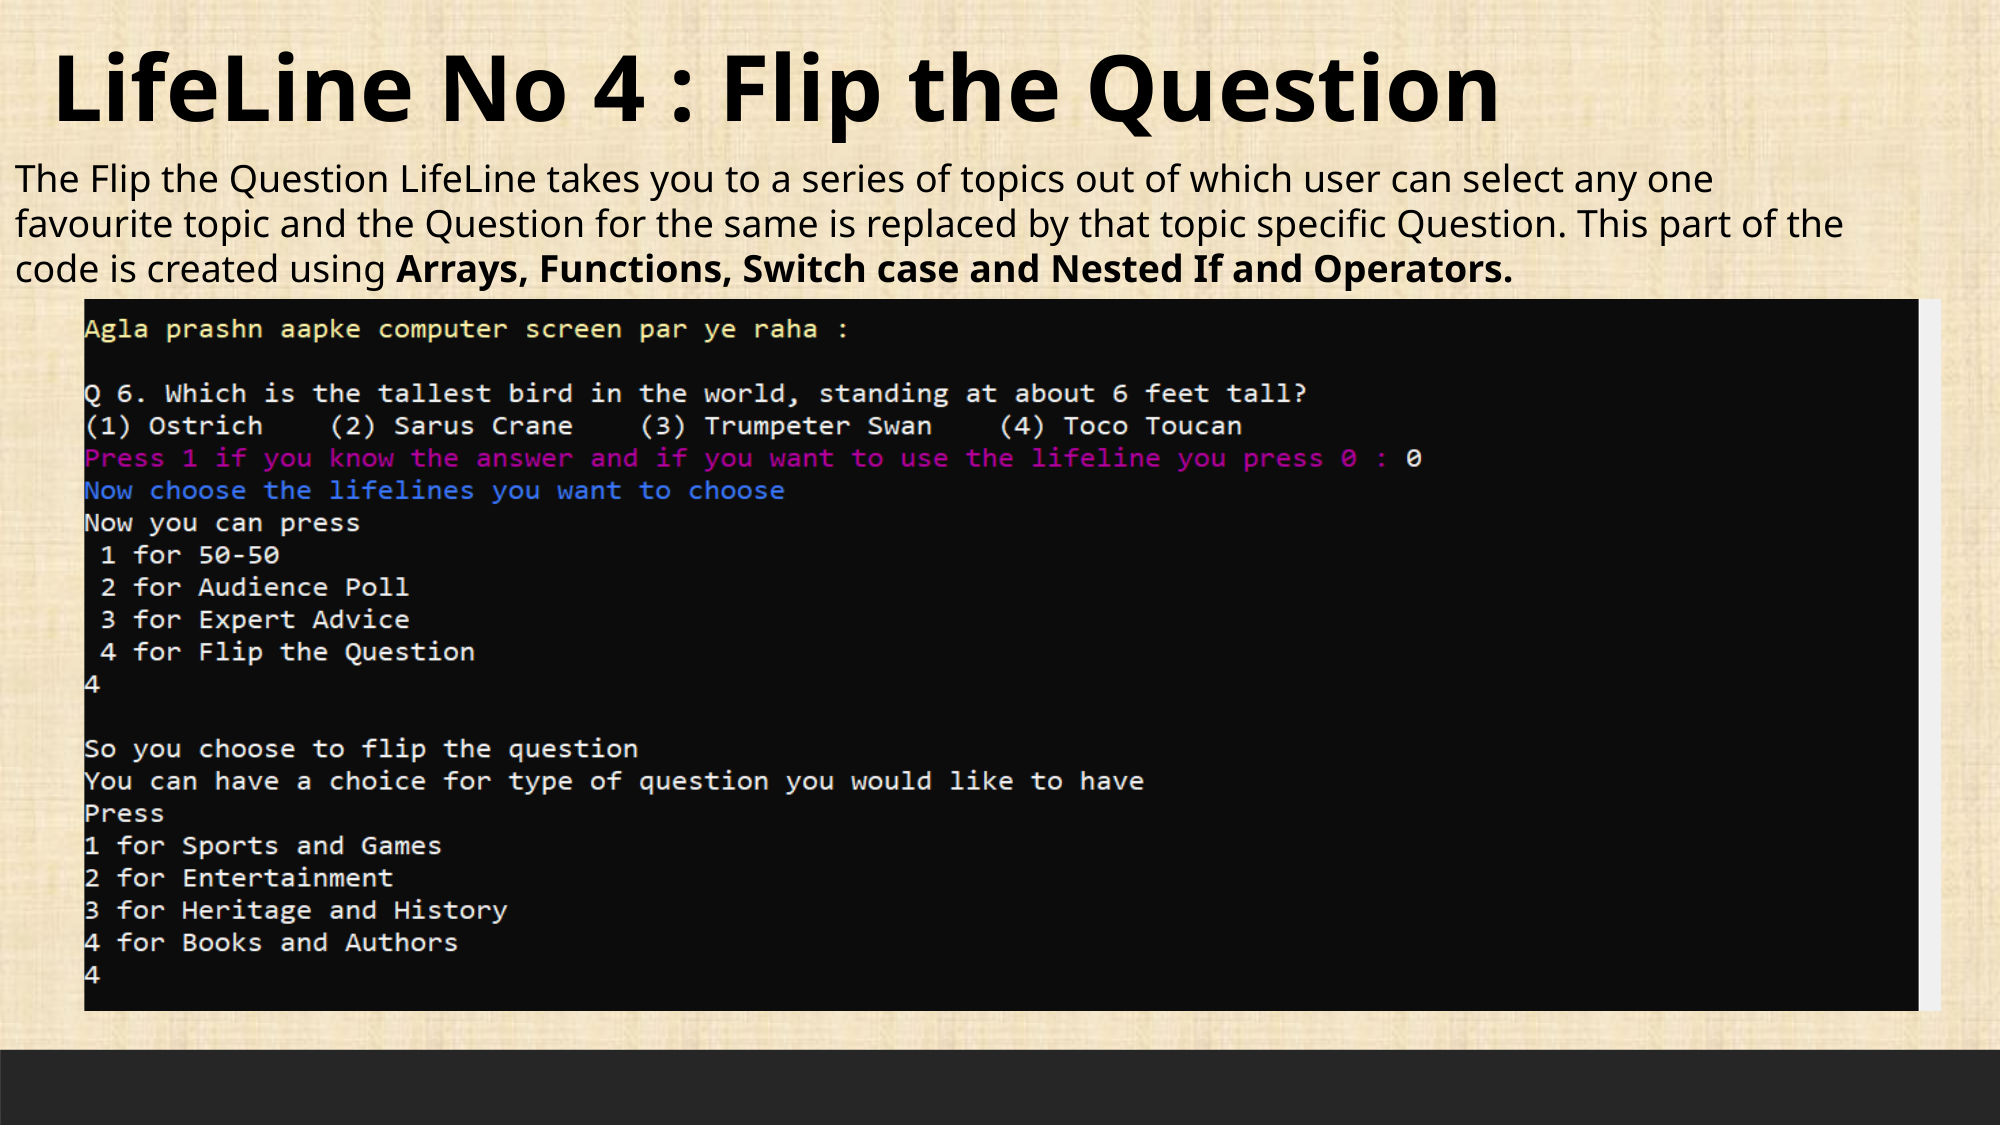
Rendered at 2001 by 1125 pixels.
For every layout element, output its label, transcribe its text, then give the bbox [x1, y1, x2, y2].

picture [83, 299, 1942, 1012]
text_box The Flip the Question LifeLine takes you to a series of topics out of which user can select any one favourite topic and the Question for the same is replaced by that topic specific Question. This part of the code is created using Arrays, Functions, Switch case and Nested If and Operators. [0, 148, 1889, 298]
text_box LifeLine No 4 : Flip the Question [36, 22, 1730, 148]
